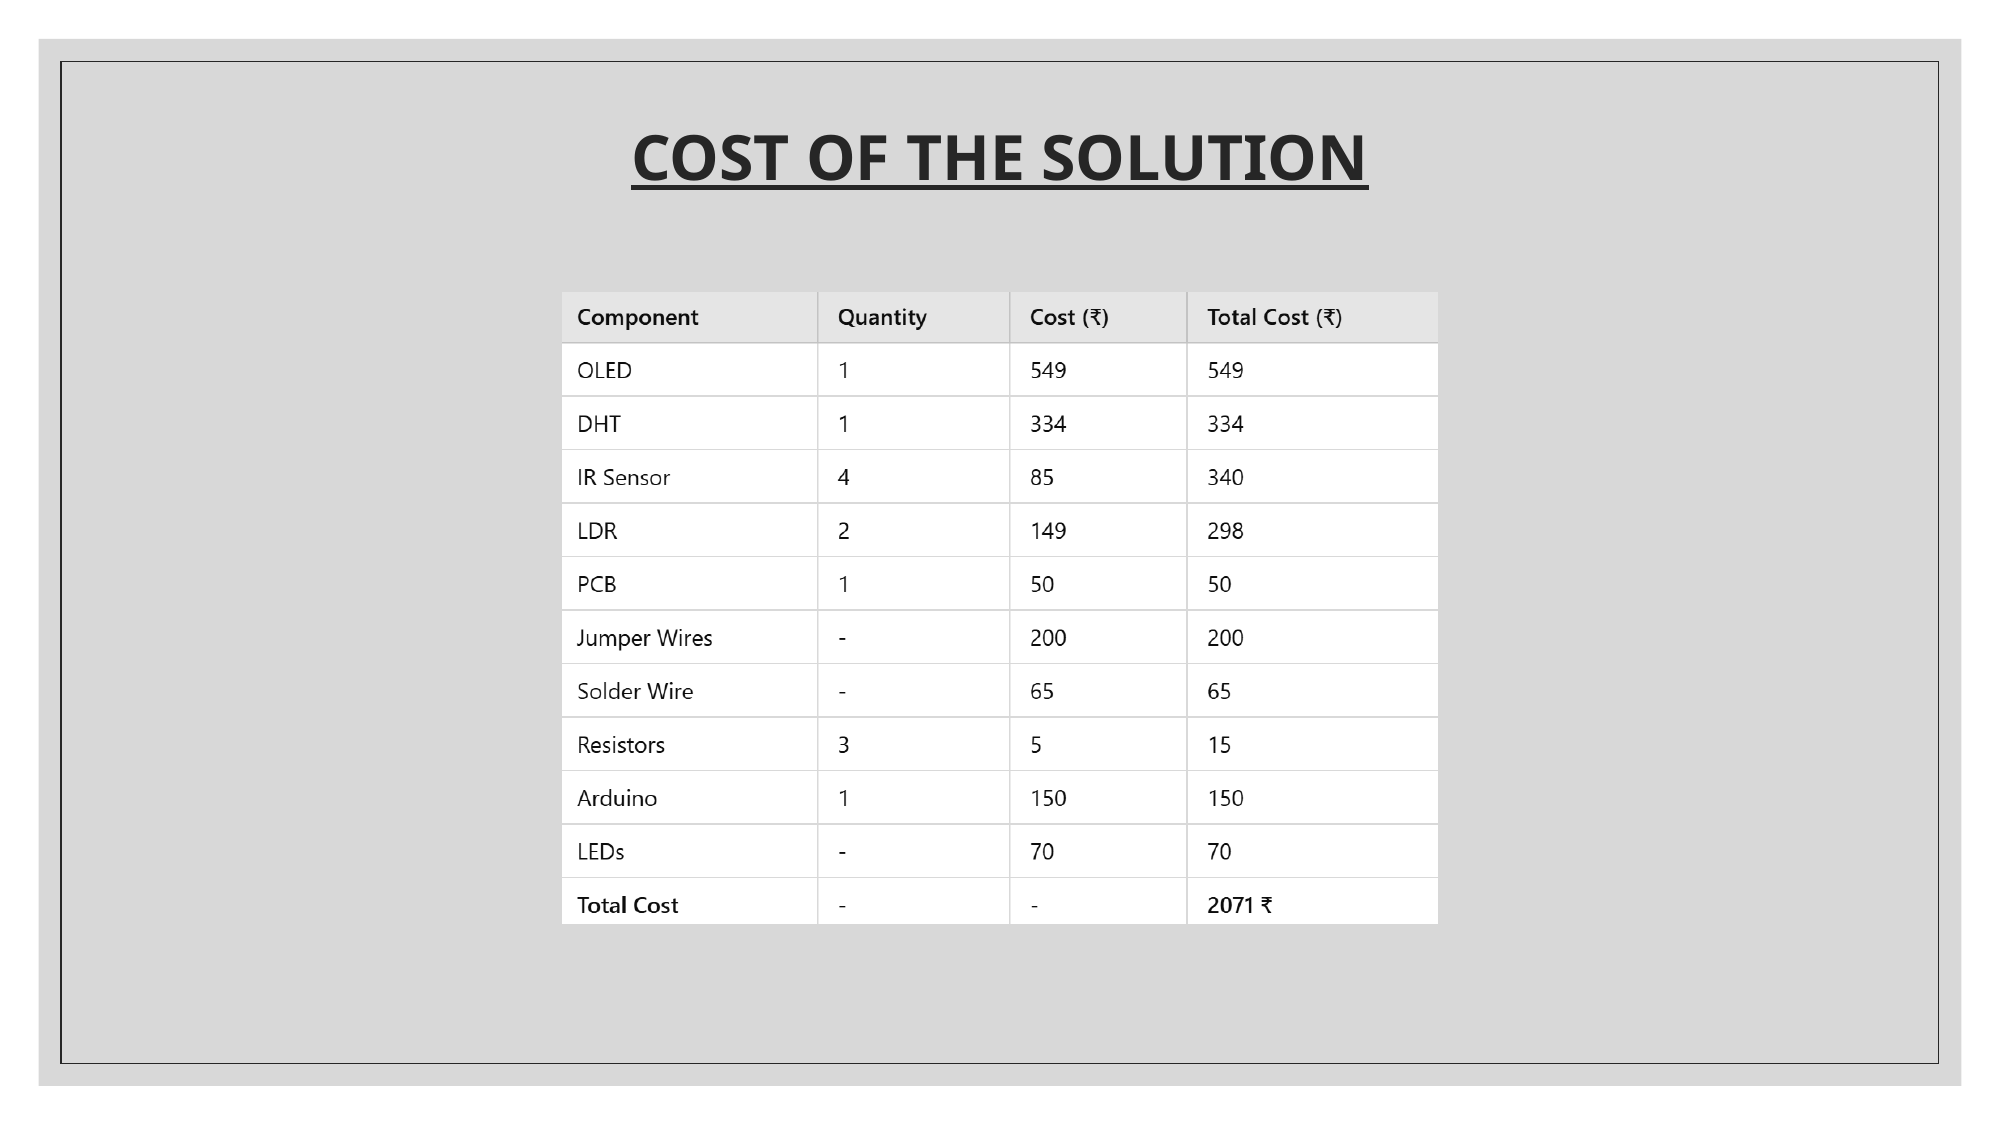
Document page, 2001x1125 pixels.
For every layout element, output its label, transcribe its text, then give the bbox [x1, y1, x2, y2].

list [562, 292, 1438, 924]
title COST OF THE SOLUTION [174, 105, 1825, 215]
